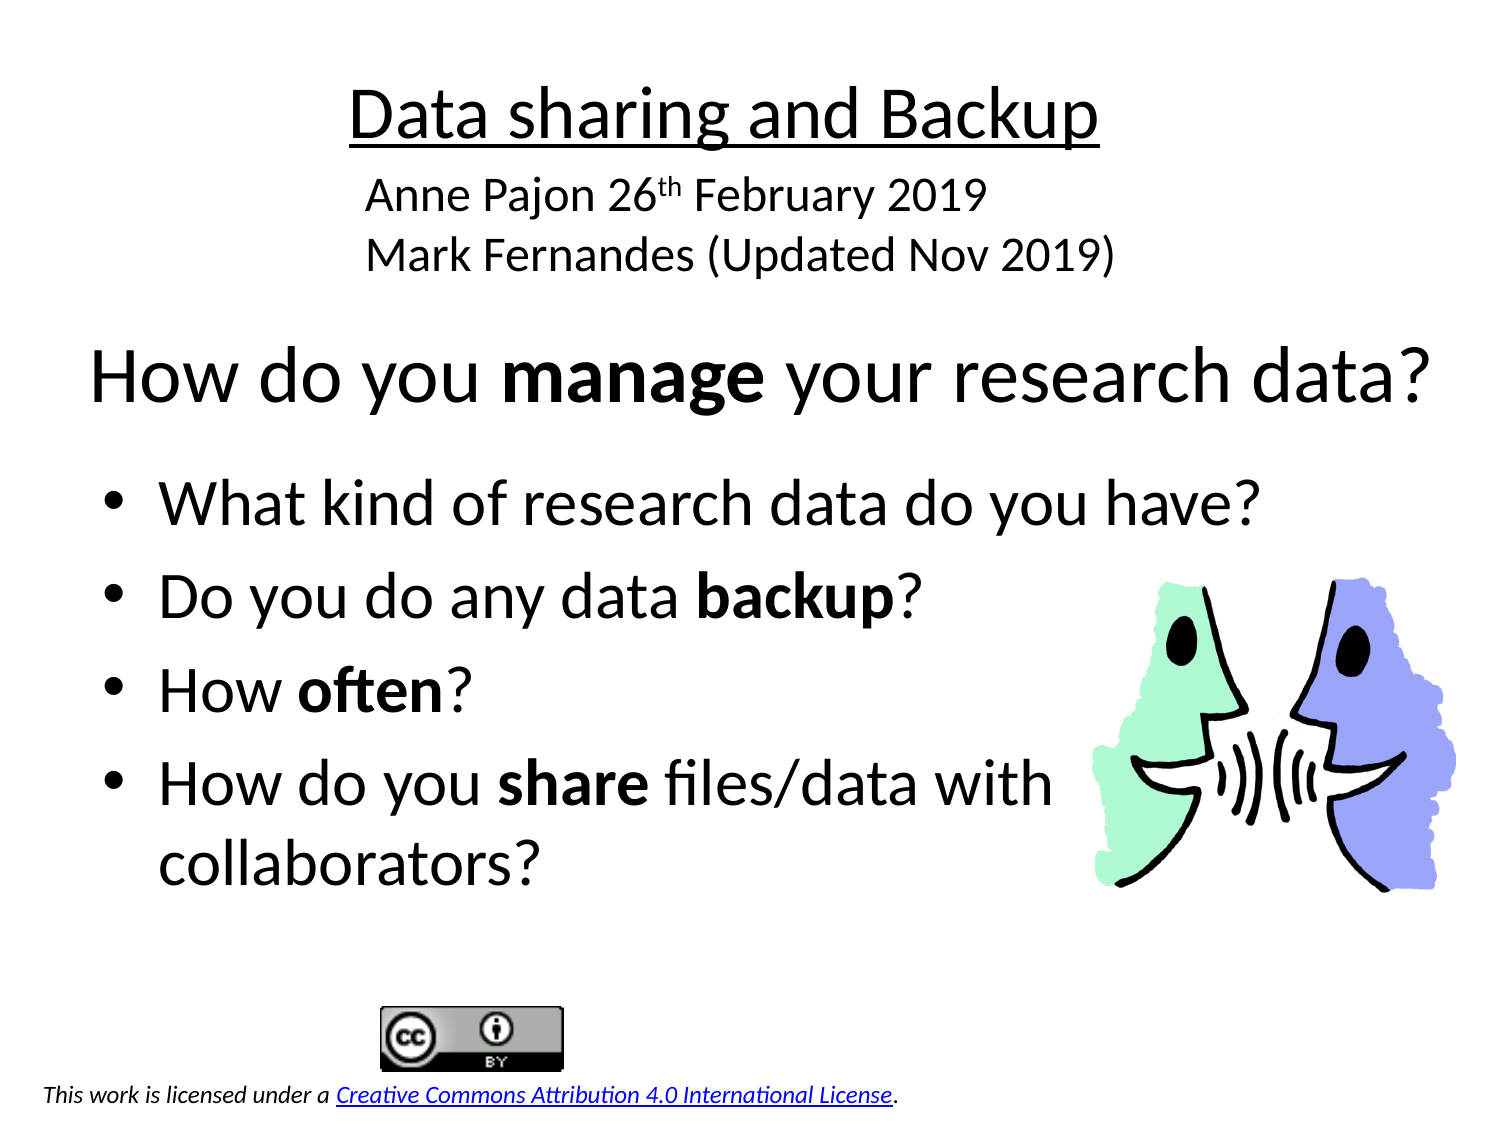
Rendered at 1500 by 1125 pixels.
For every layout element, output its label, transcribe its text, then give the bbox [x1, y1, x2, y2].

text_box Anne Pajon 26th February 2019 Mark Fernandes (Updated Nov 2019) [349, 153, 1400, 441]
list What kind of research data do you have? Do you do any data backup? How often? How do you share files/data with collaborators? [87, 451, 1438, 1072]
picture [380, 1006, 565, 1072]
text_box This work is licensed under a Creative Commons Attribution 4.0 International License. [16, 1071, 926, 1117]
picture [1090, 577, 1457, 894]
text_box Data sharing and Backup [87, 0, 1363, 230]
title How do you manage your research data? [49, 276, 1475, 464]
